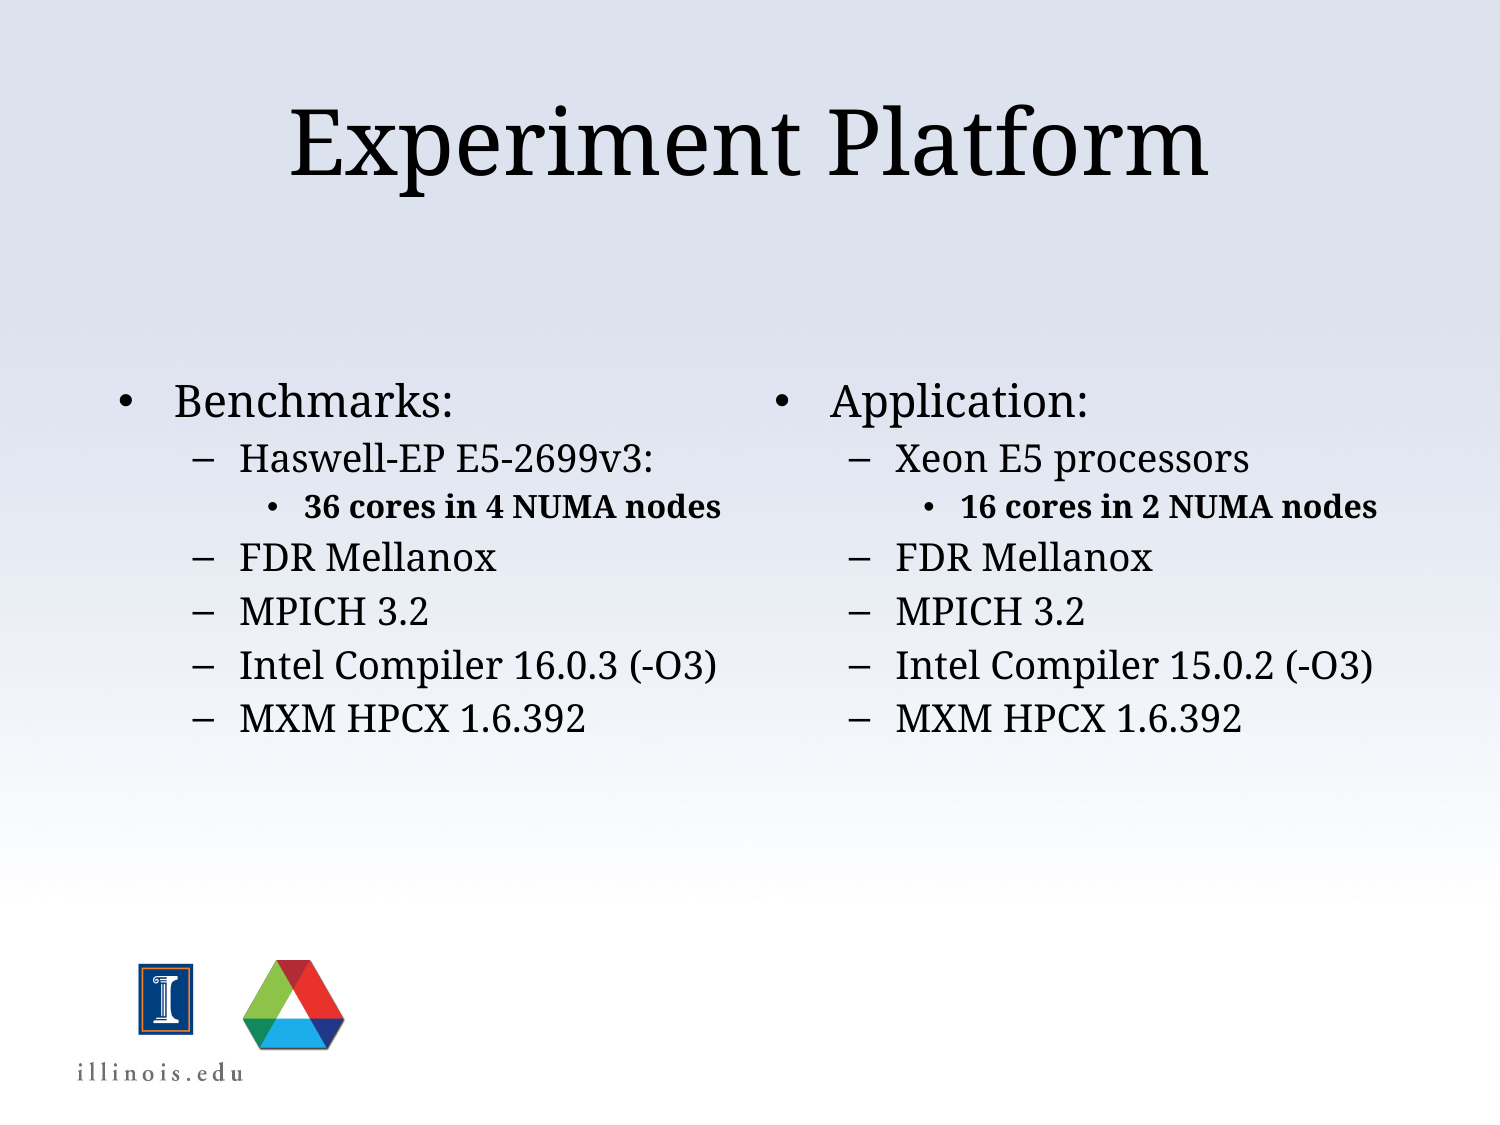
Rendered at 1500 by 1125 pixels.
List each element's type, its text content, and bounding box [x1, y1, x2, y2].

list Benchmarks: Haswell-EP E5-2699v3: 36 cores in 4 NUMA nodes FDR Mellanox MPICH 3.2 Intel Compiler 16.0.3 (-O3) MXM HPCX 1.6.392 [103, 365, 741, 763]
list Application: Xeon E5 processors 16 cores in 2 NUMA nodes FDR Mellanox MPICH 3.2 Intel Compiler 15.0.2 (-O3) MXM HPCX 1.6.392 [759, 365, 1397, 763]
picture [0, 0, 1500, 1125]
title Experiment Platform [75, 45, 1425, 233]
